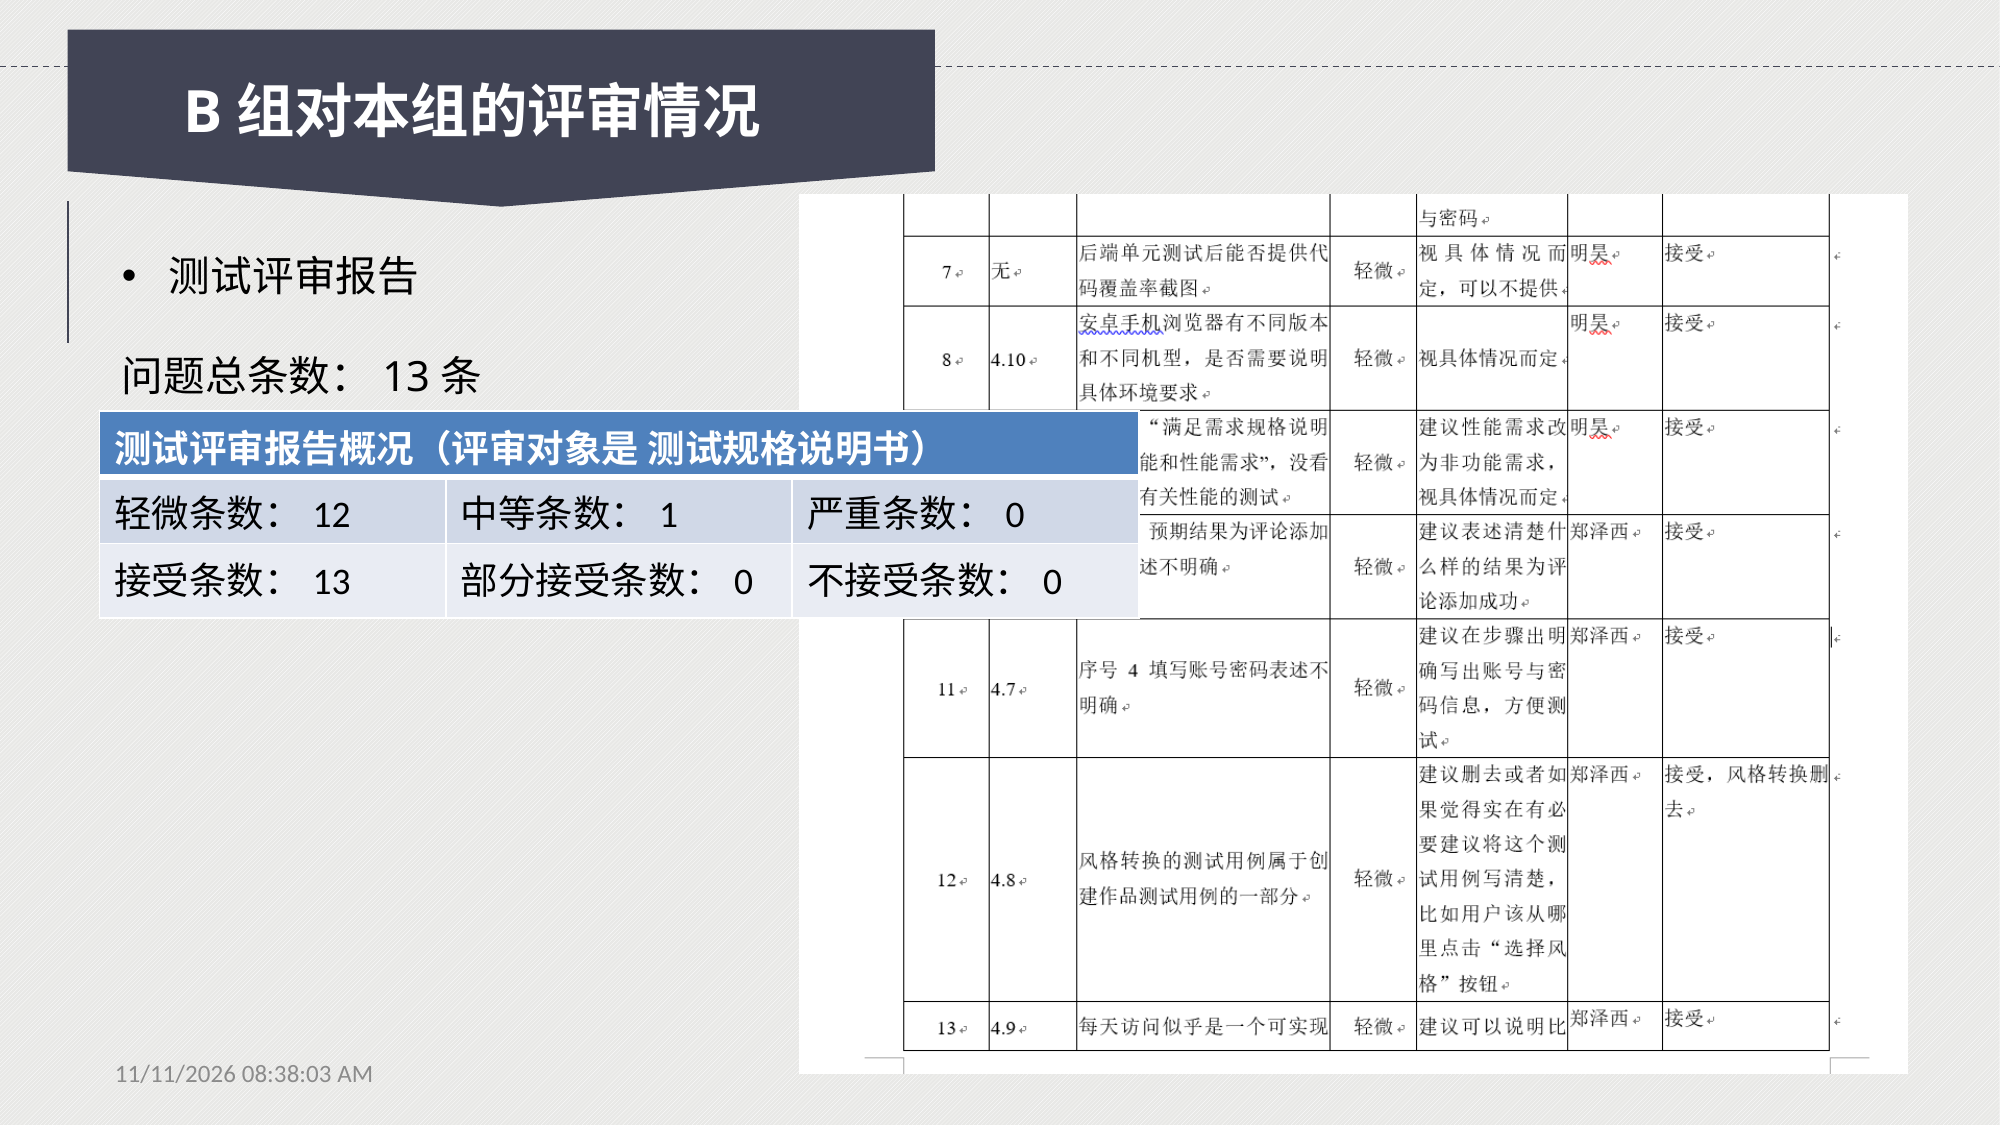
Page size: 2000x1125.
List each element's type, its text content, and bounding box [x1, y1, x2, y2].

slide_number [99, 1042, 567, 1103]
table_cell 部分接受条数：0 [447, 544, 791, 617]
text_box 测试评审报告 问题总条数：13条 [107, 192, 799, 408]
table_header 测试评审报告概况（评审对象是 测试规格说明书） [100, 412, 793, 474]
text_box B组对本组的评审情况 [168, 78, 776, 152]
table_cell 中等条数：1 [447, 480, 791, 543]
text_box [65, 27, 937, 65]
table_cell 轻微条数：12 [100, 480, 445, 543]
text_box [65, 78, 937, 192]
picture [798, 193, 1908, 1074]
table_cell 接受条数：13 [100, 544, 445, 617]
